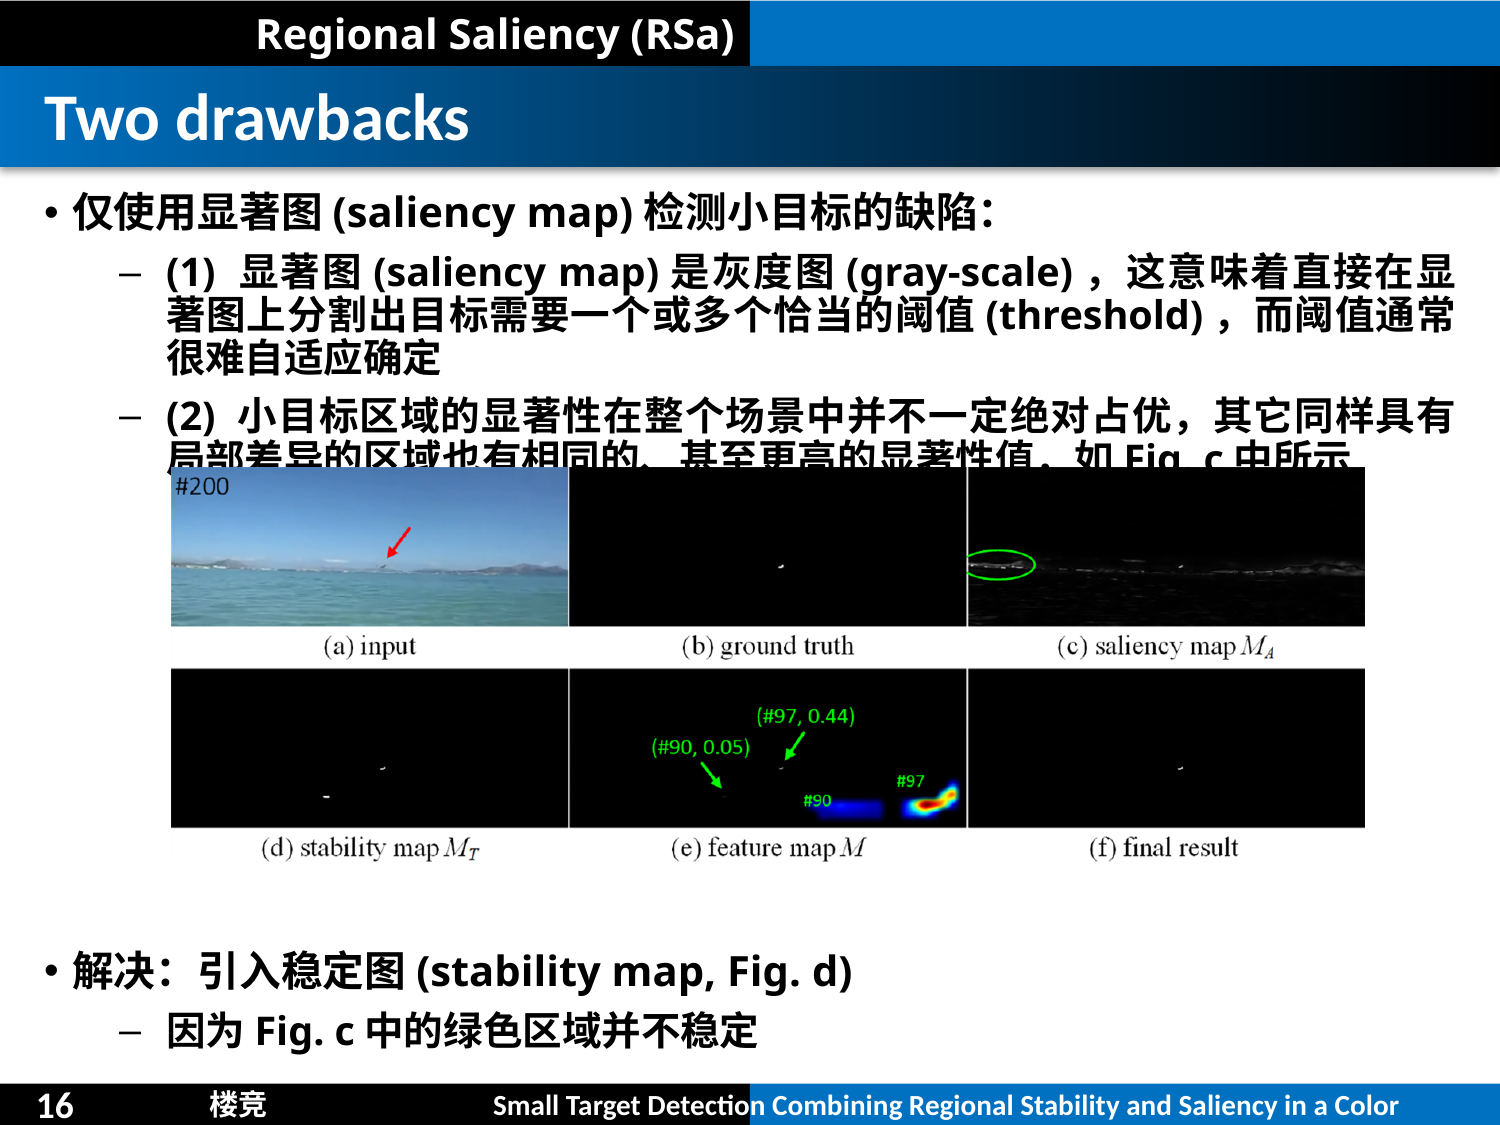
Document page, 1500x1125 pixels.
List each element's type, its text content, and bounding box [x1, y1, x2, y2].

picture [170, 467, 1365, 862]
list Regional Saliency (RSa) [73, 0, 750, 67]
list Two drawbacks [29, 66, 1471, 161]
text_box 仅使用显著图(saliency map)检测小目标的缺陷： (1) 显著图(saliency map)是灰度图(gray-scale)，这意味着直接在显著图上分割出目标需要一个或多个恰当的阈值(threshold)，而阈值通常很难自适应确定 (2) 小目标区域的显著性在整个场景中并不一定绝对占优，其它同样具有局部差异的区域也有相同的、甚至更高的显著性值，如Fig. c中所示 解决：引入稳定图(stability map, Fig. d) 因为Fig. c中的绿色区域并不稳定 [29, 184, 1471, 1000]
